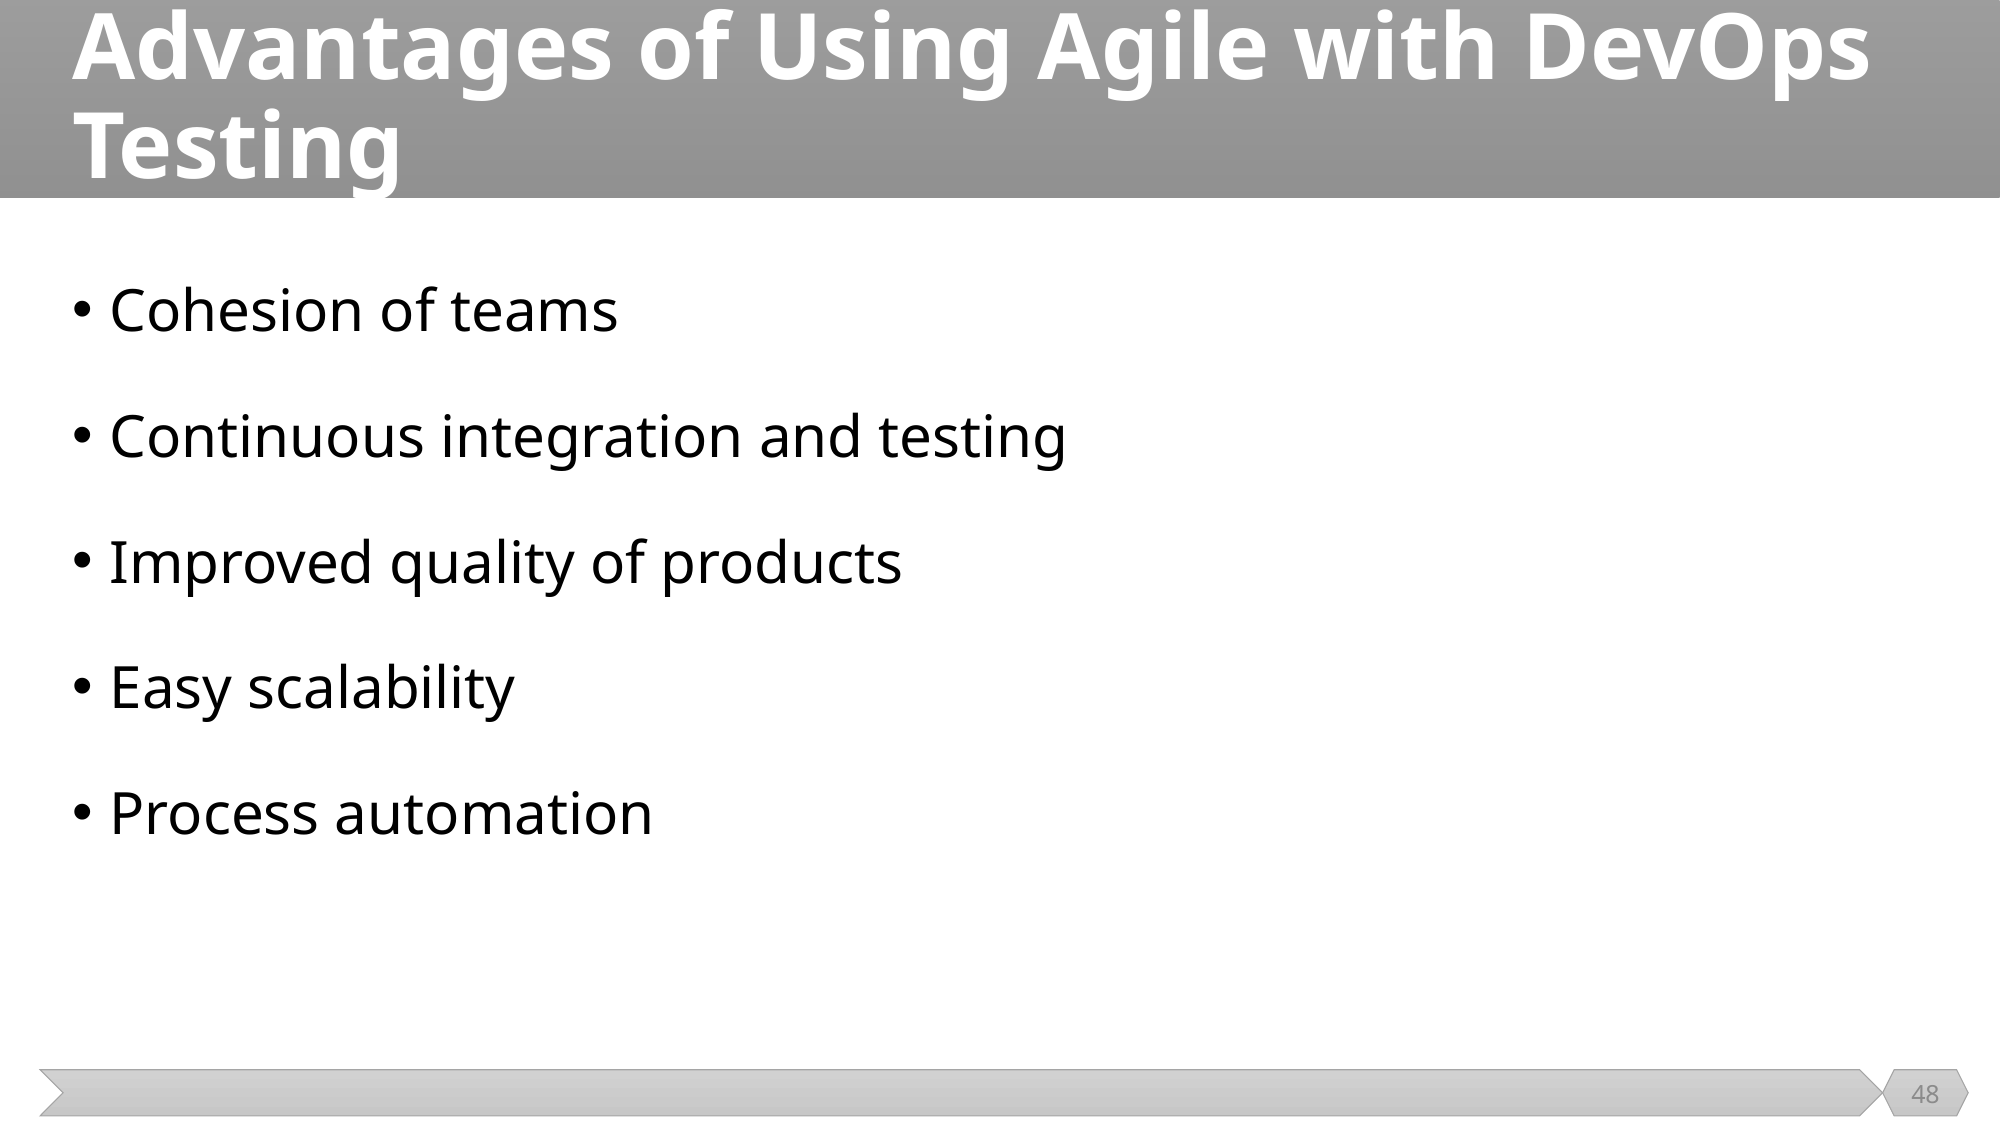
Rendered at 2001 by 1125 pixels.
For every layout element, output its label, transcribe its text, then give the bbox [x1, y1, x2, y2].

slide_number 48 [1882, 1065, 1969, 1125]
list Cohesion of teams Continuous integration and testing Improved quality of products Easy scalability Process automation [56, 230, 1969, 1010]
title Advantages of Using Agile with DevOps Testing [56, 0, 1969, 199]
